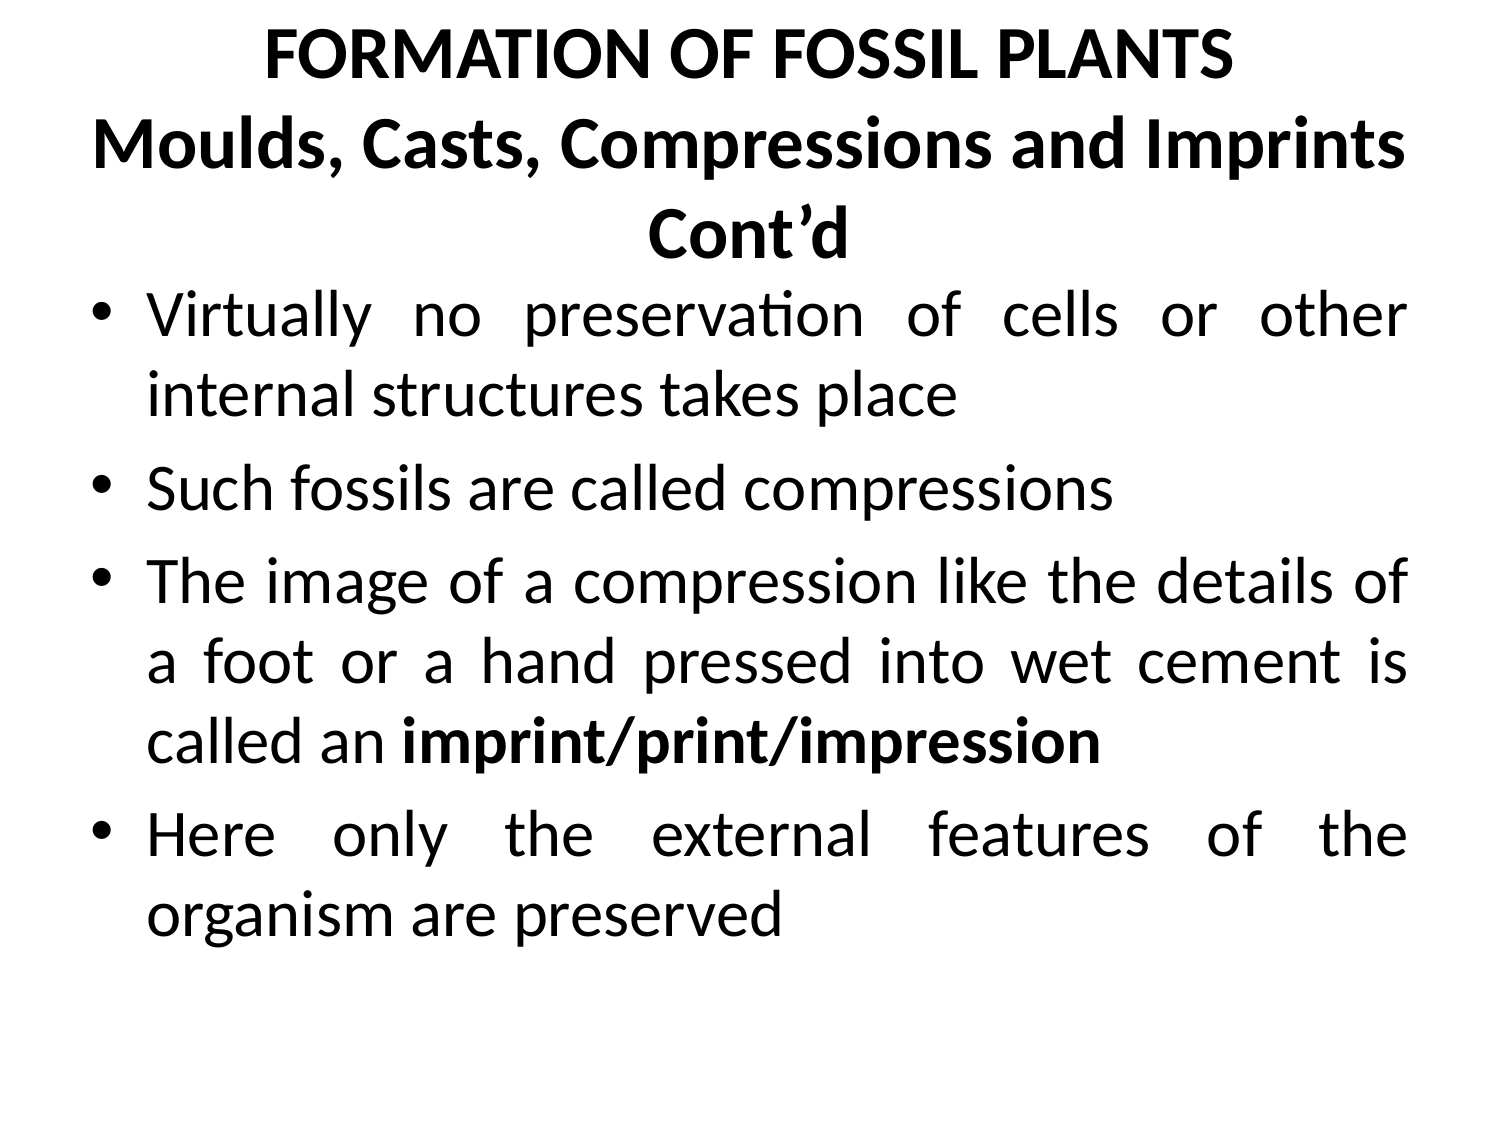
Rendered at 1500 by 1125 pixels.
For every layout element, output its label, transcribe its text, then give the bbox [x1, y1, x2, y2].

list Virtually no preservation of cells or other internal structures takes place Such fossils are called compressions The image of a compression like the details of a foot or a hand pressed into wet cement is called an imprint/print/impression Here only the external features of the organism are preserved [75, 262, 1425, 1005]
title FORMATION OF FOSSIL PLANTS Moulds, Casts, Compressions and Imprints Cont’d [75, 45, 1425, 233]
